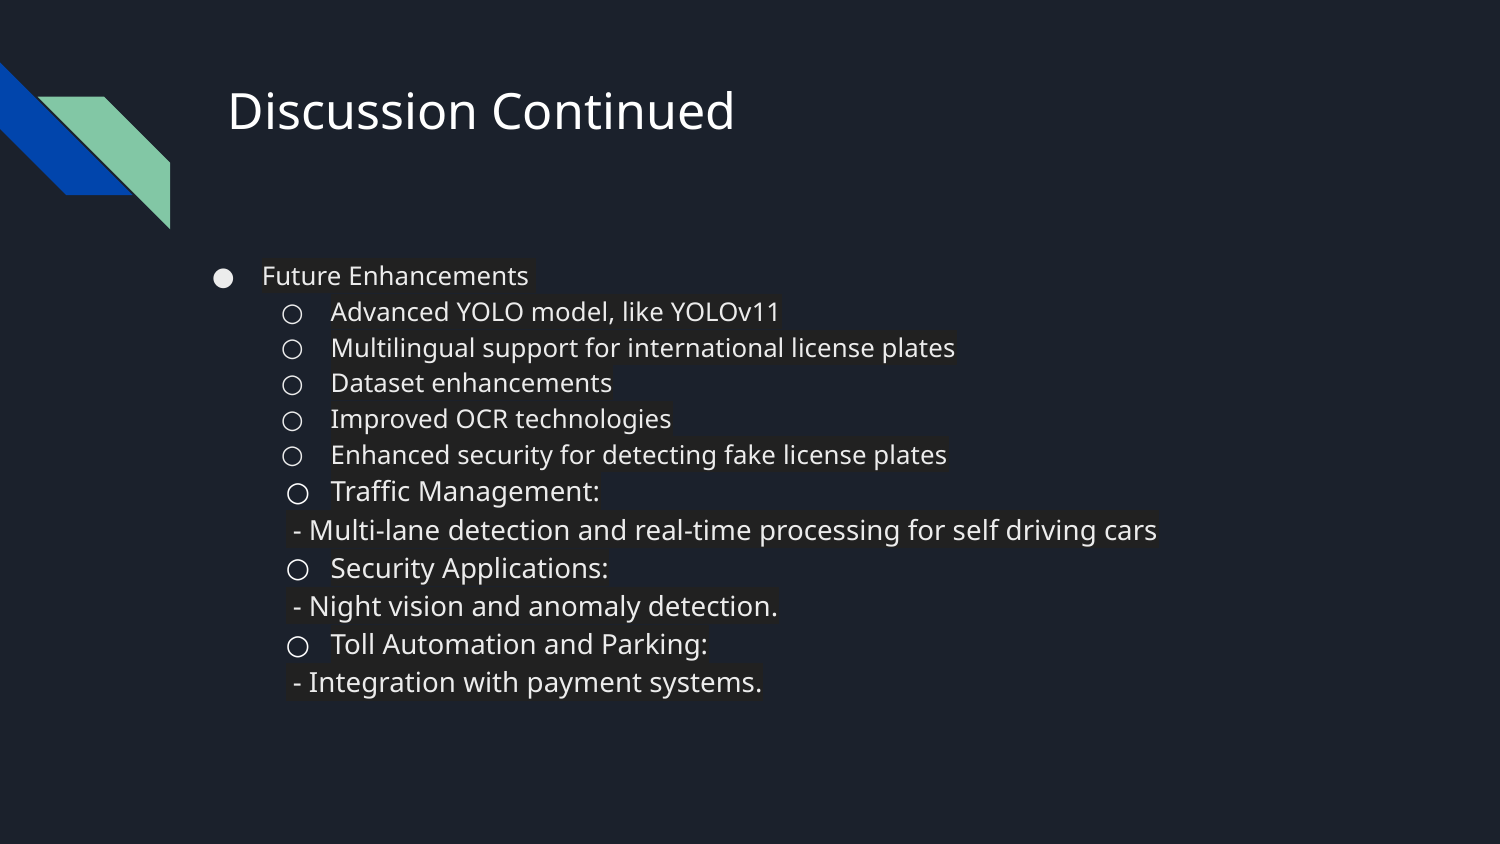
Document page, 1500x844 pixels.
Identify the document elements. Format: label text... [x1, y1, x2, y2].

title Discussion Continued [212, 64, 1459, 215]
list Future Enhancements Advanced YOLO model, like YOLOv11 Multilingual support for international license plates Dataset enhancements Improved OCR technologies Enhanced security for detecting fake license plates Traffic Management: - Multi-lane detection and real-time processing for self driving cars Security Applications: - Night vision and anomaly detection. Toll Automation and Parking: - Integration with payment systems. [178, 240, 1364, 718]
